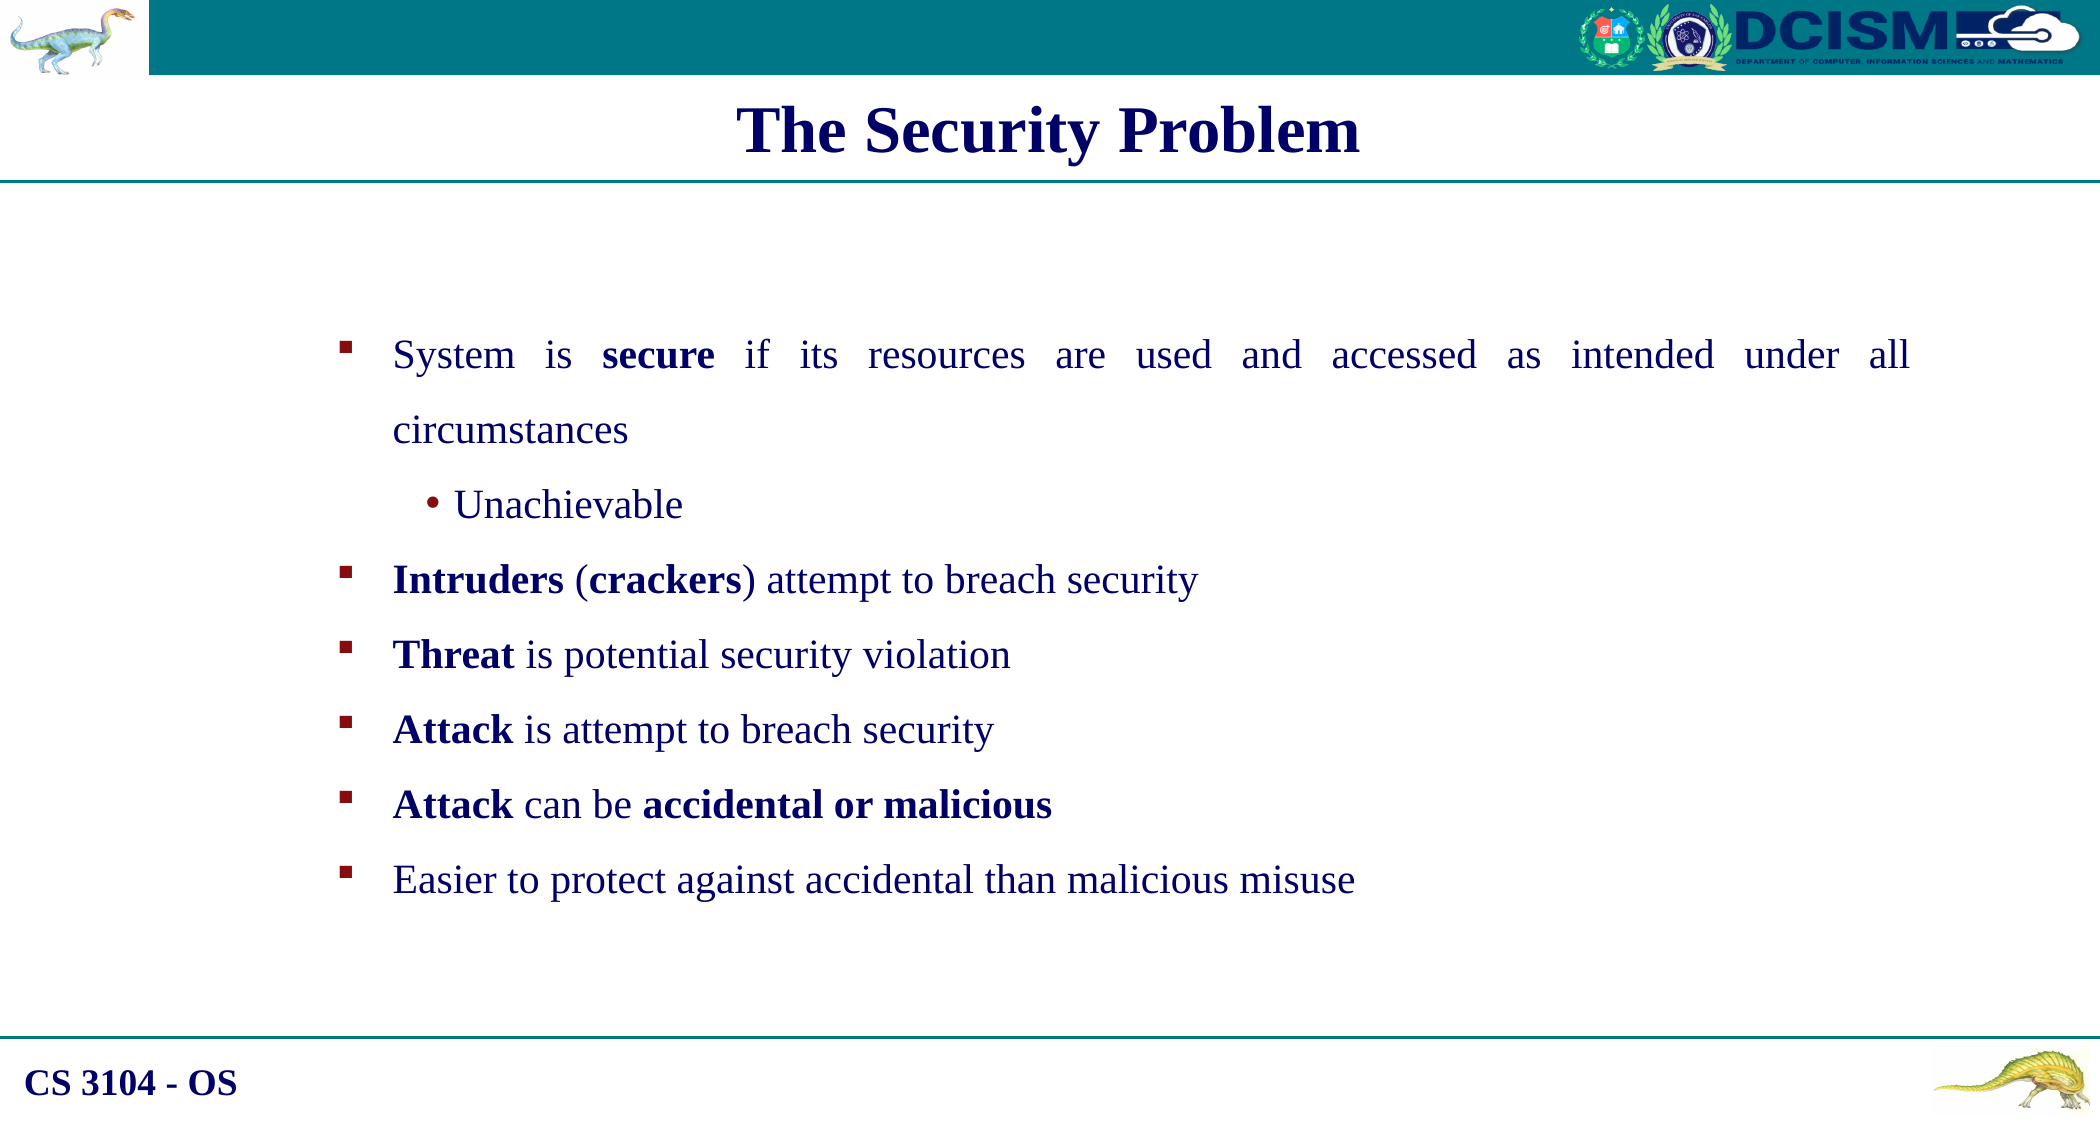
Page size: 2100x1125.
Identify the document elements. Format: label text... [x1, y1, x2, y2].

picture [1931, 1044, 2090, 1115]
text_box System is secure if its resources are used and accessed as intended under all circumstances Unachievable Intruders (crackers) attempt to breach security Threat is potential security violation Attack is attempt to breach security Attack can be accidental or malicious Easier to protect against accidental than malicious misuse [321, 294, 1927, 910]
picture [0, 0, 149, 82]
picture [1572, 0, 2094, 76]
text_box The Security Problem [15, 78, 2083, 174]
